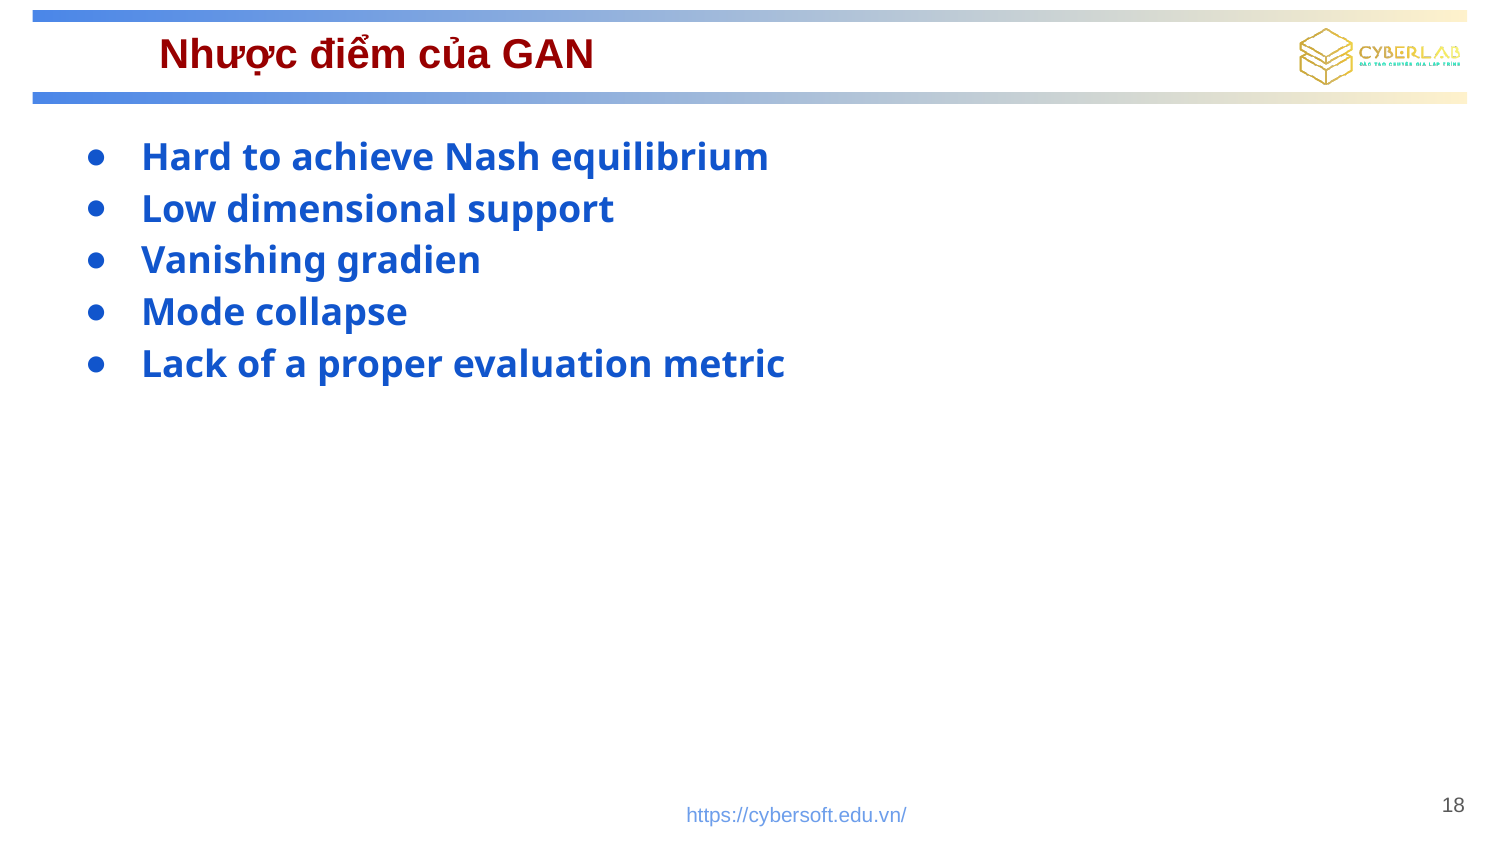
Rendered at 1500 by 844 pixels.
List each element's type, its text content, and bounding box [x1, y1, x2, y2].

list Hard to achieve Nash equilibrium Low dimensional support Vanishing gradien Mode collapse Lack of a proper evaluation metric [51, 111, 1449, 762]
slide_number 18 [1389, 782, 1480, 830]
picture [1449, 28, 1468, 85]
title Nhược điểm của GAN [144, 12, 1449, 93]
